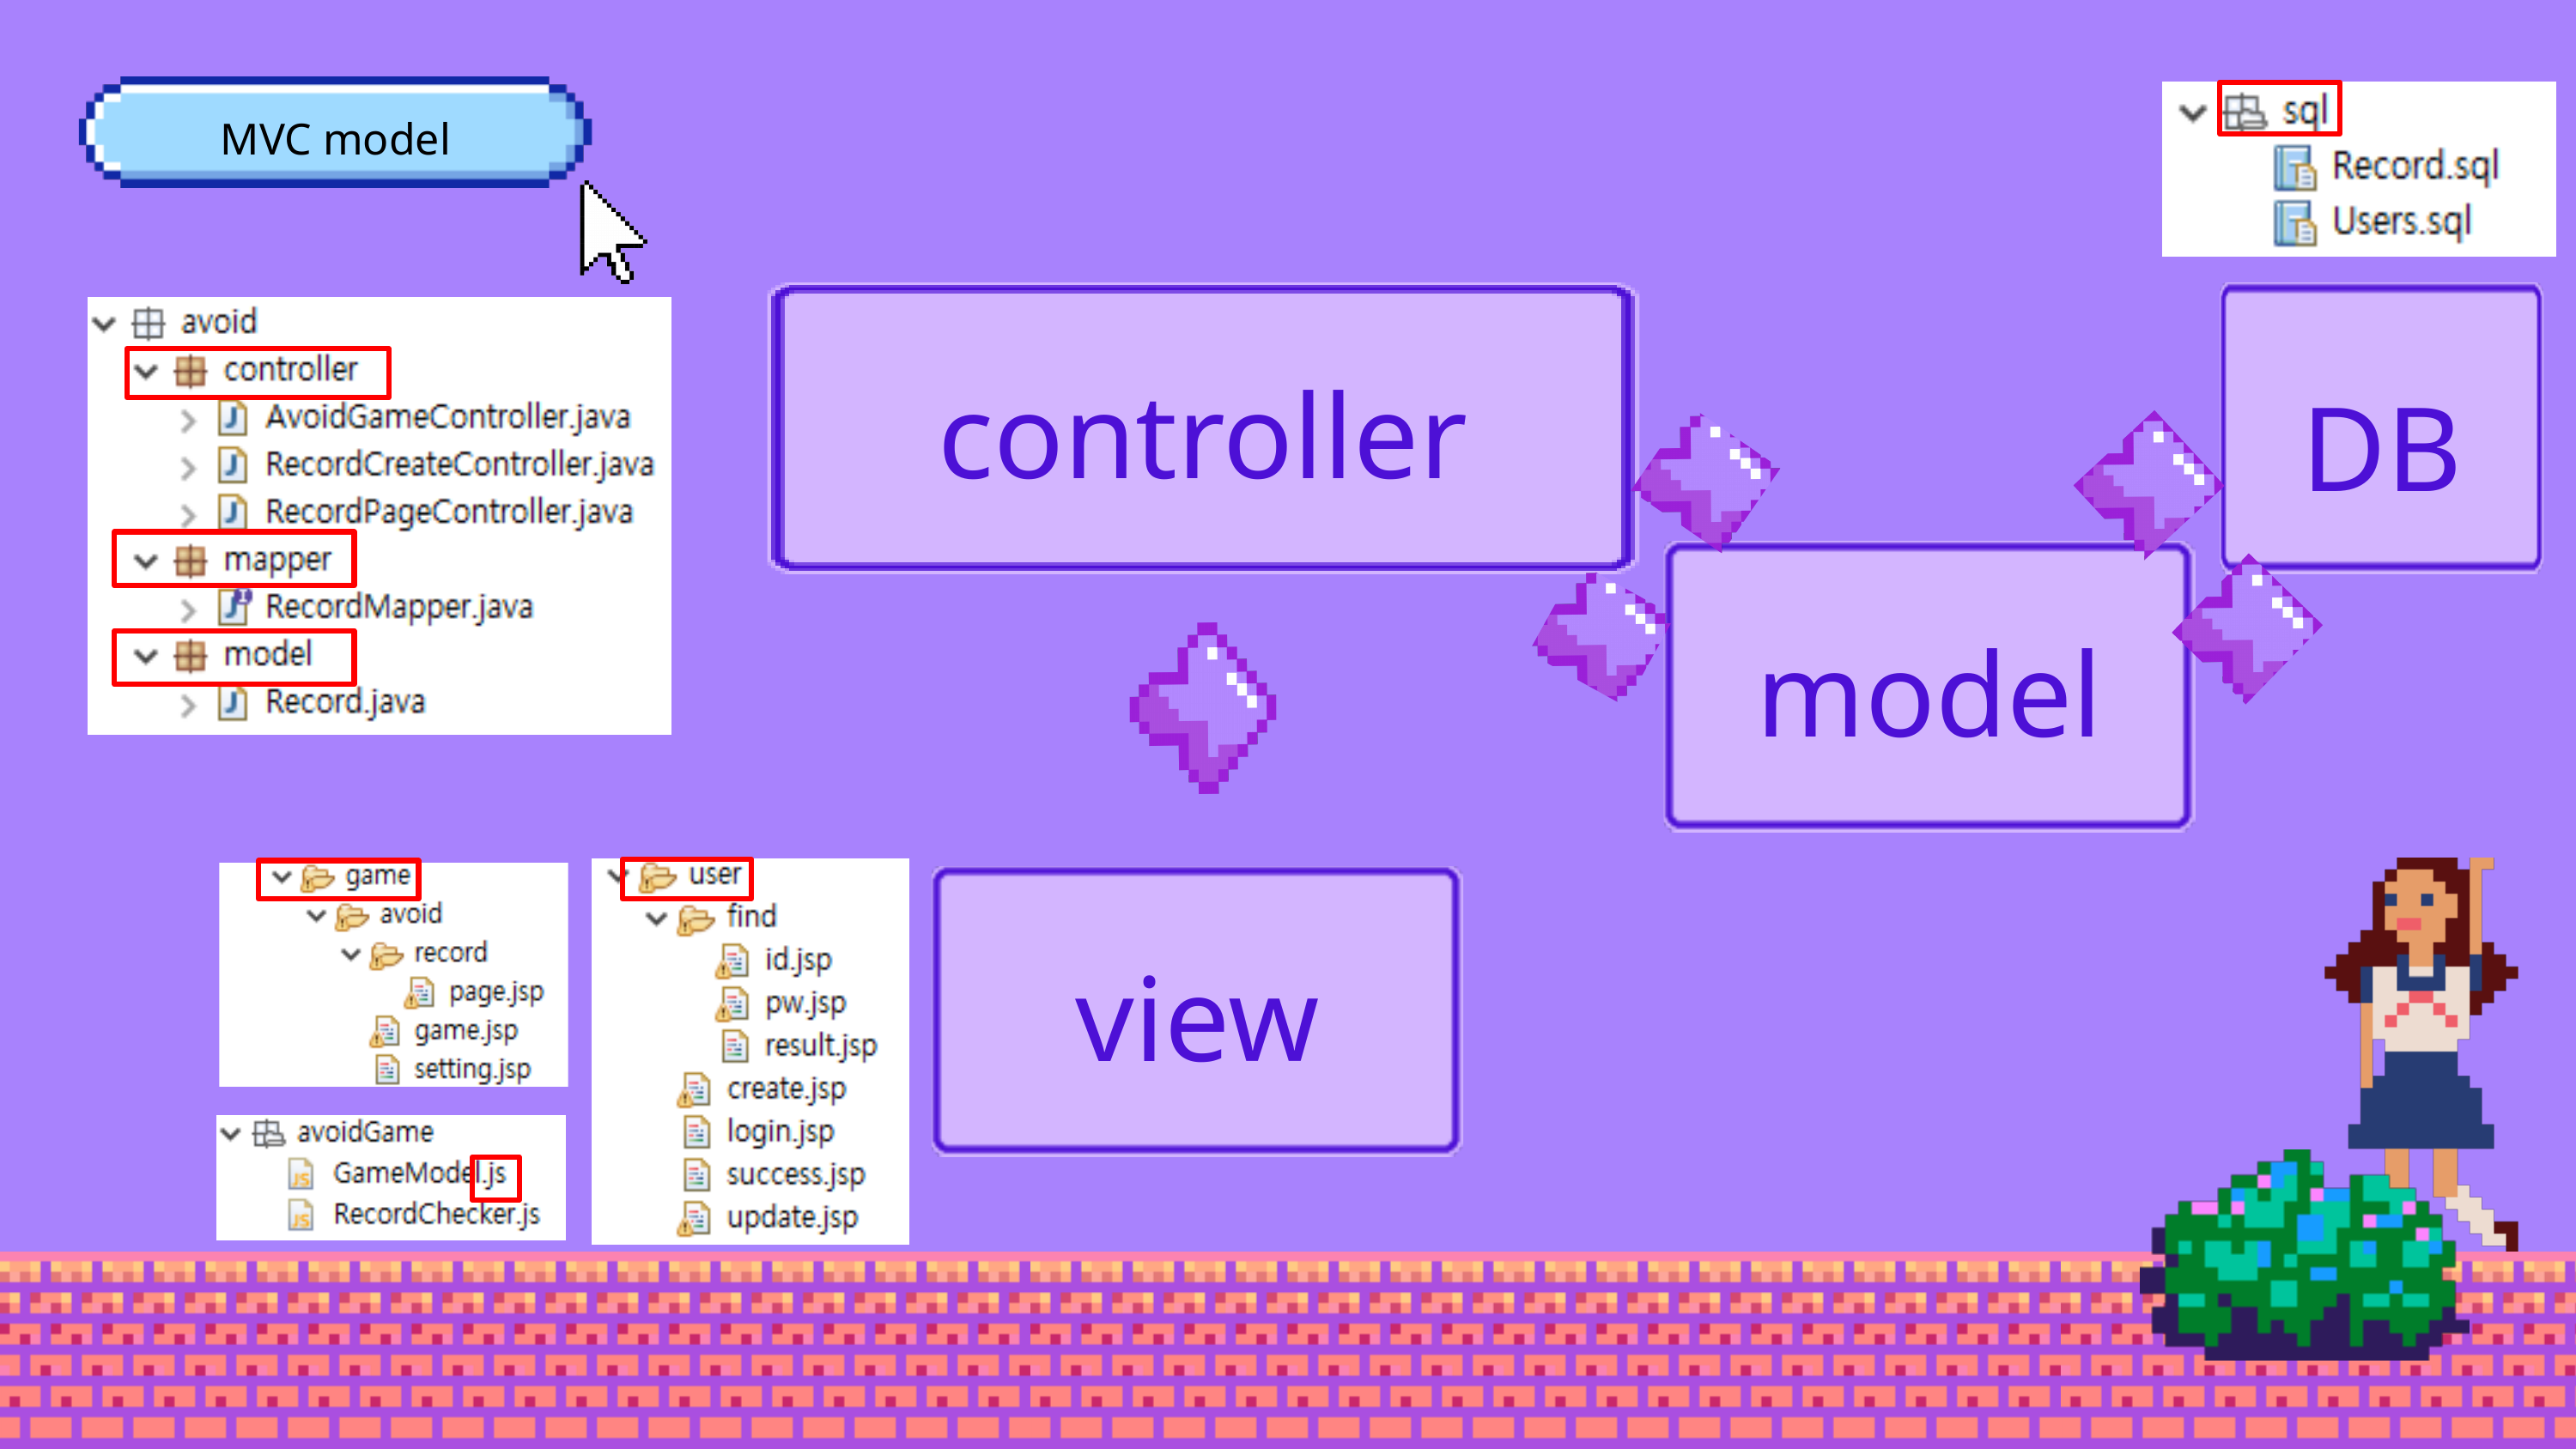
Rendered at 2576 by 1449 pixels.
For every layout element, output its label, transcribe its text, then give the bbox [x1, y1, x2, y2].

text_box view [964, 910, 1431, 1085]
text_box [1129, 622, 1277, 794]
text_box [2220, 515, 2544, 574]
text_box DB [2148, 340, 2576, 515]
picture [440, 56, 648, 284]
text_box [767, 282, 1640, 574]
text_box [1631, 405, 1781, 554]
picture [219, 862, 568, 1088]
text_box [2060, 1252, 2576, 1449]
text_box [0, 1252, 1030, 1449]
text_box [1663, 541, 2196, 833]
picture [592, 858, 909, 1246]
text_box [1030, 1252, 2060, 1449]
picture [216, 1115, 566, 1240]
text_box [78, 76, 435, 188]
text_box model [1697, 585, 2163, 761]
text_box controller [800, 327, 1606, 502]
picture [87, 297, 672, 735]
text_box [931, 866, 1464, 1157]
text_box [2073, 409, 2225, 561]
text_box [2324, 858, 2518, 1252]
text_box [2220, 282, 2544, 340]
text_box [2172, 553, 2324, 705]
text_box [2140, 1149, 2470, 1361]
text_box [1528, 562, 1675, 706]
text_box MVC model [173, 96, 435, 163]
picture [2162, 82, 2556, 257]
